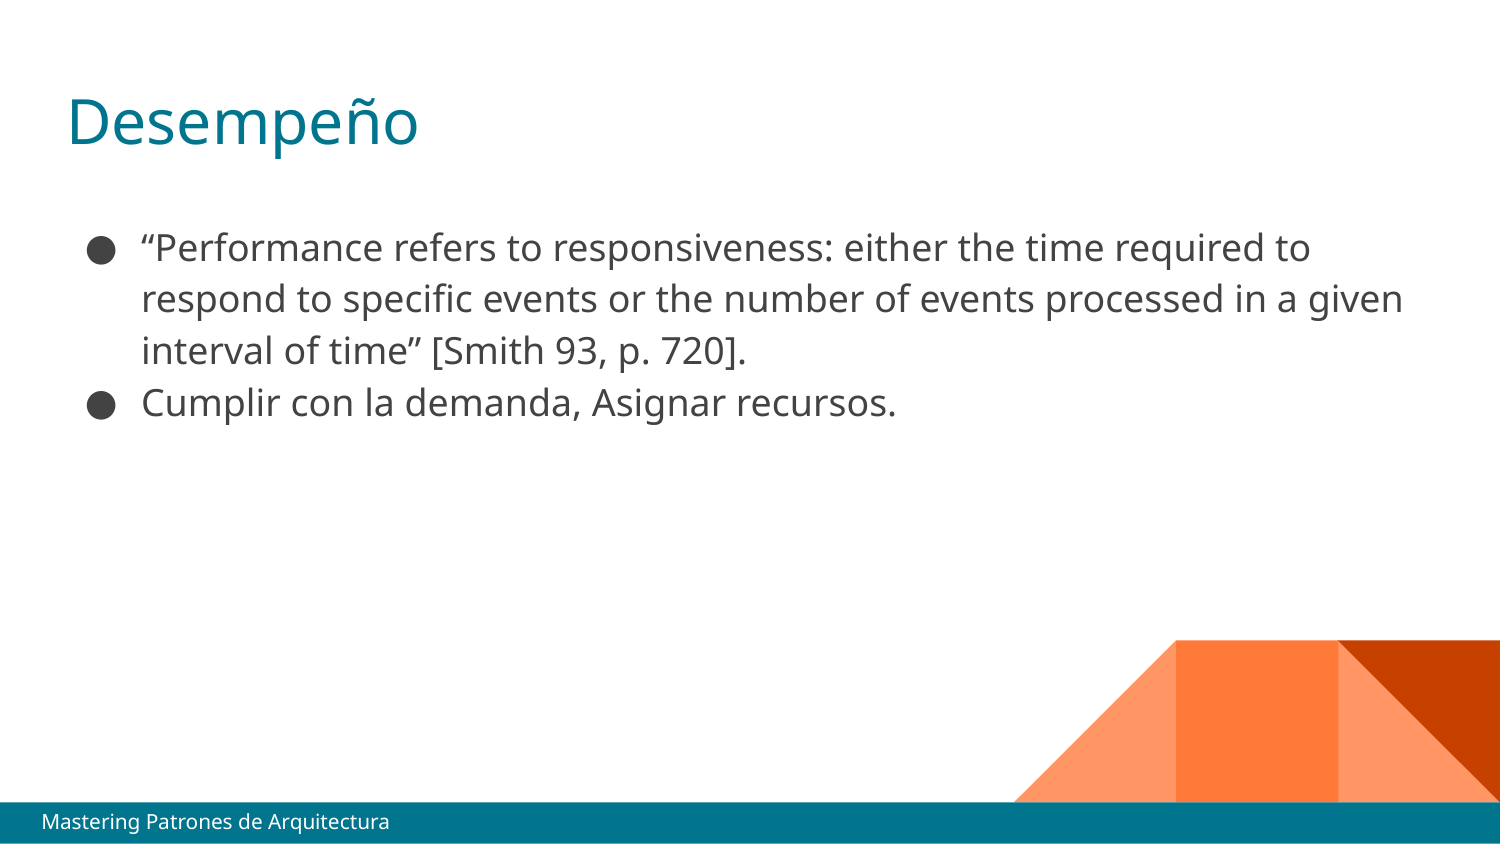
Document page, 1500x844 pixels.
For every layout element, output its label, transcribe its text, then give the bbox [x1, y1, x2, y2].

title Desempeño [51, 67, 1449, 167]
list “Performance refers to responsiveness: either the time required to respond to specific events or the number of events processed in a given interval of time” [Smith 93, p. 720]. Cumplir con la demanda, Asignar recursos. [51, 201, 1449, 750]
